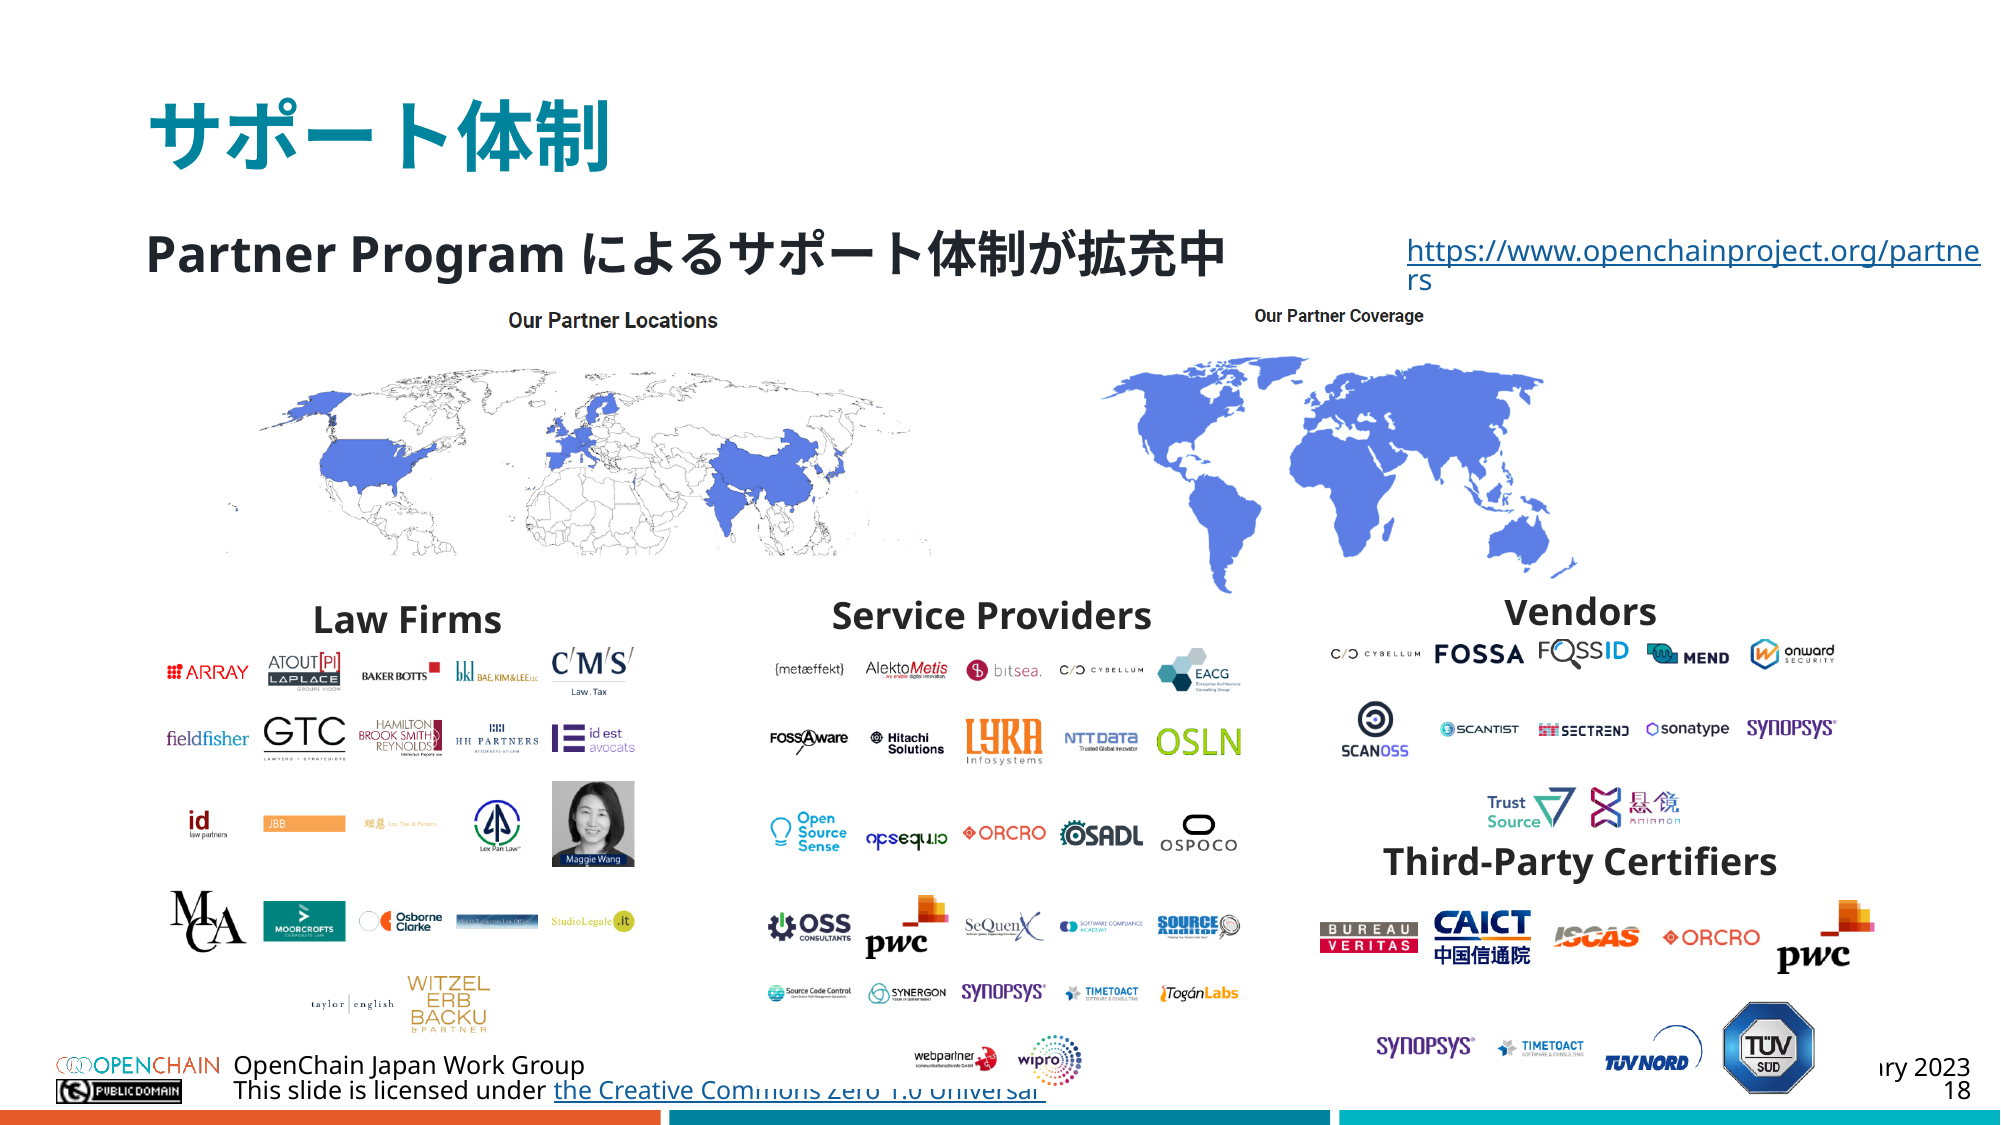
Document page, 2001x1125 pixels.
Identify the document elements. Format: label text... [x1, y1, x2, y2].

list Partner Programによるサポート体制が拡充中 [145, 222, 1839, 288]
picture [153, 639, 662, 1037]
picture [1082, 292, 1590, 600]
picture [1299, 887, 1880, 1100]
text_box https://www.openchainproject.org/partners [1391, 218, 1997, 284]
text_box Third-Party Certifiers [1345, 840, 1816, 885]
text_box Law Firms [212, 588, 603, 637]
text_box Service Providers [797, 584, 1188, 645]
picture [56, 1056, 218, 1074]
picture [757, 648, 1242, 1089]
text_box Vendors [1385, 581, 1776, 637]
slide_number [1884, 1052, 1987, 1079]
picture [1324, 638, 1855, 832]
slide_number 18 [1883, 1079, 1987, 1103]
picture [218, 289, 933, 582]
picture [56, 1079, 182, 1104]
title サポート体制 [146, 87, 1839, 193]
footer OpenChain Japan Work Group [218, 1053, 690, 1077]
